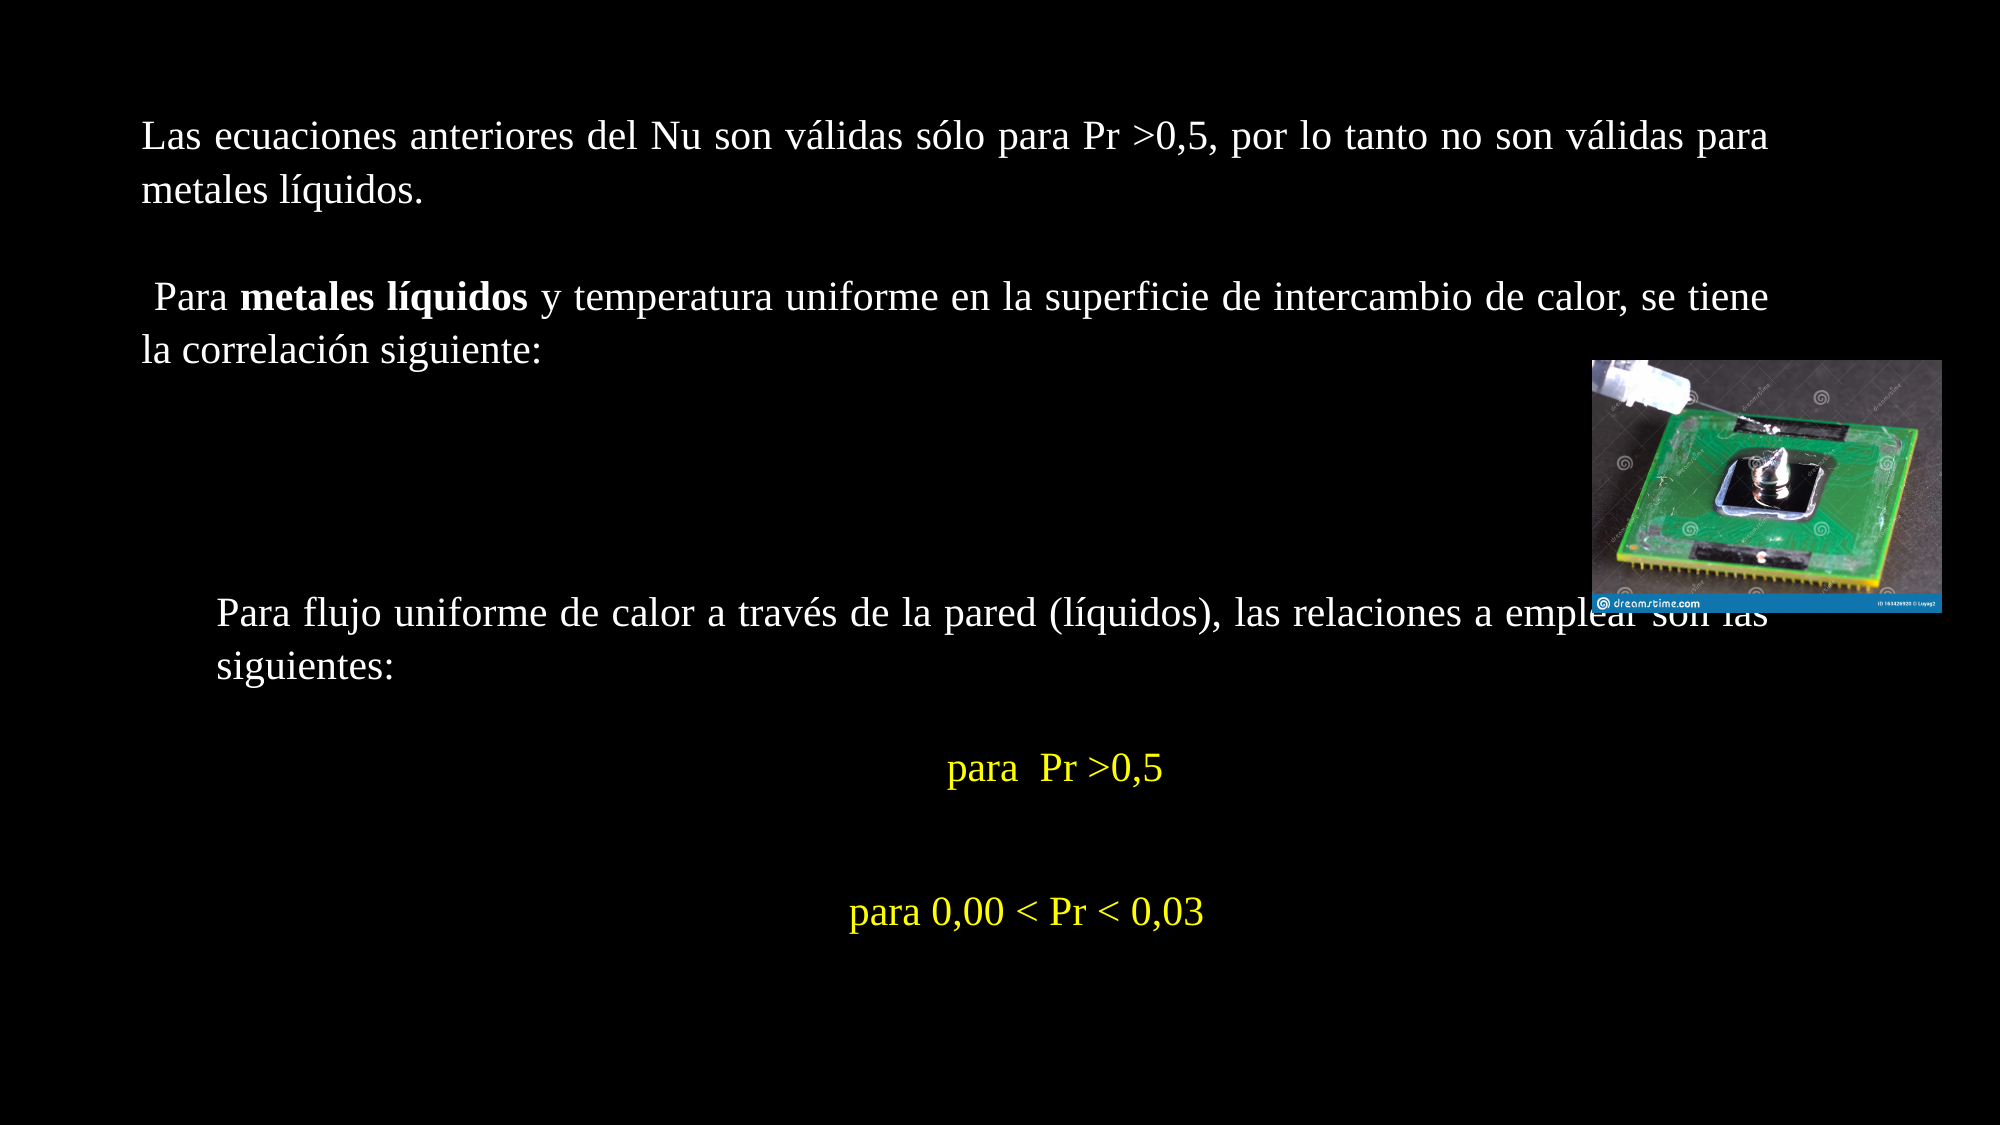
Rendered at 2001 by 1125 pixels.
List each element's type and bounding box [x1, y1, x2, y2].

picture [1592, 360, 1942, 613]
